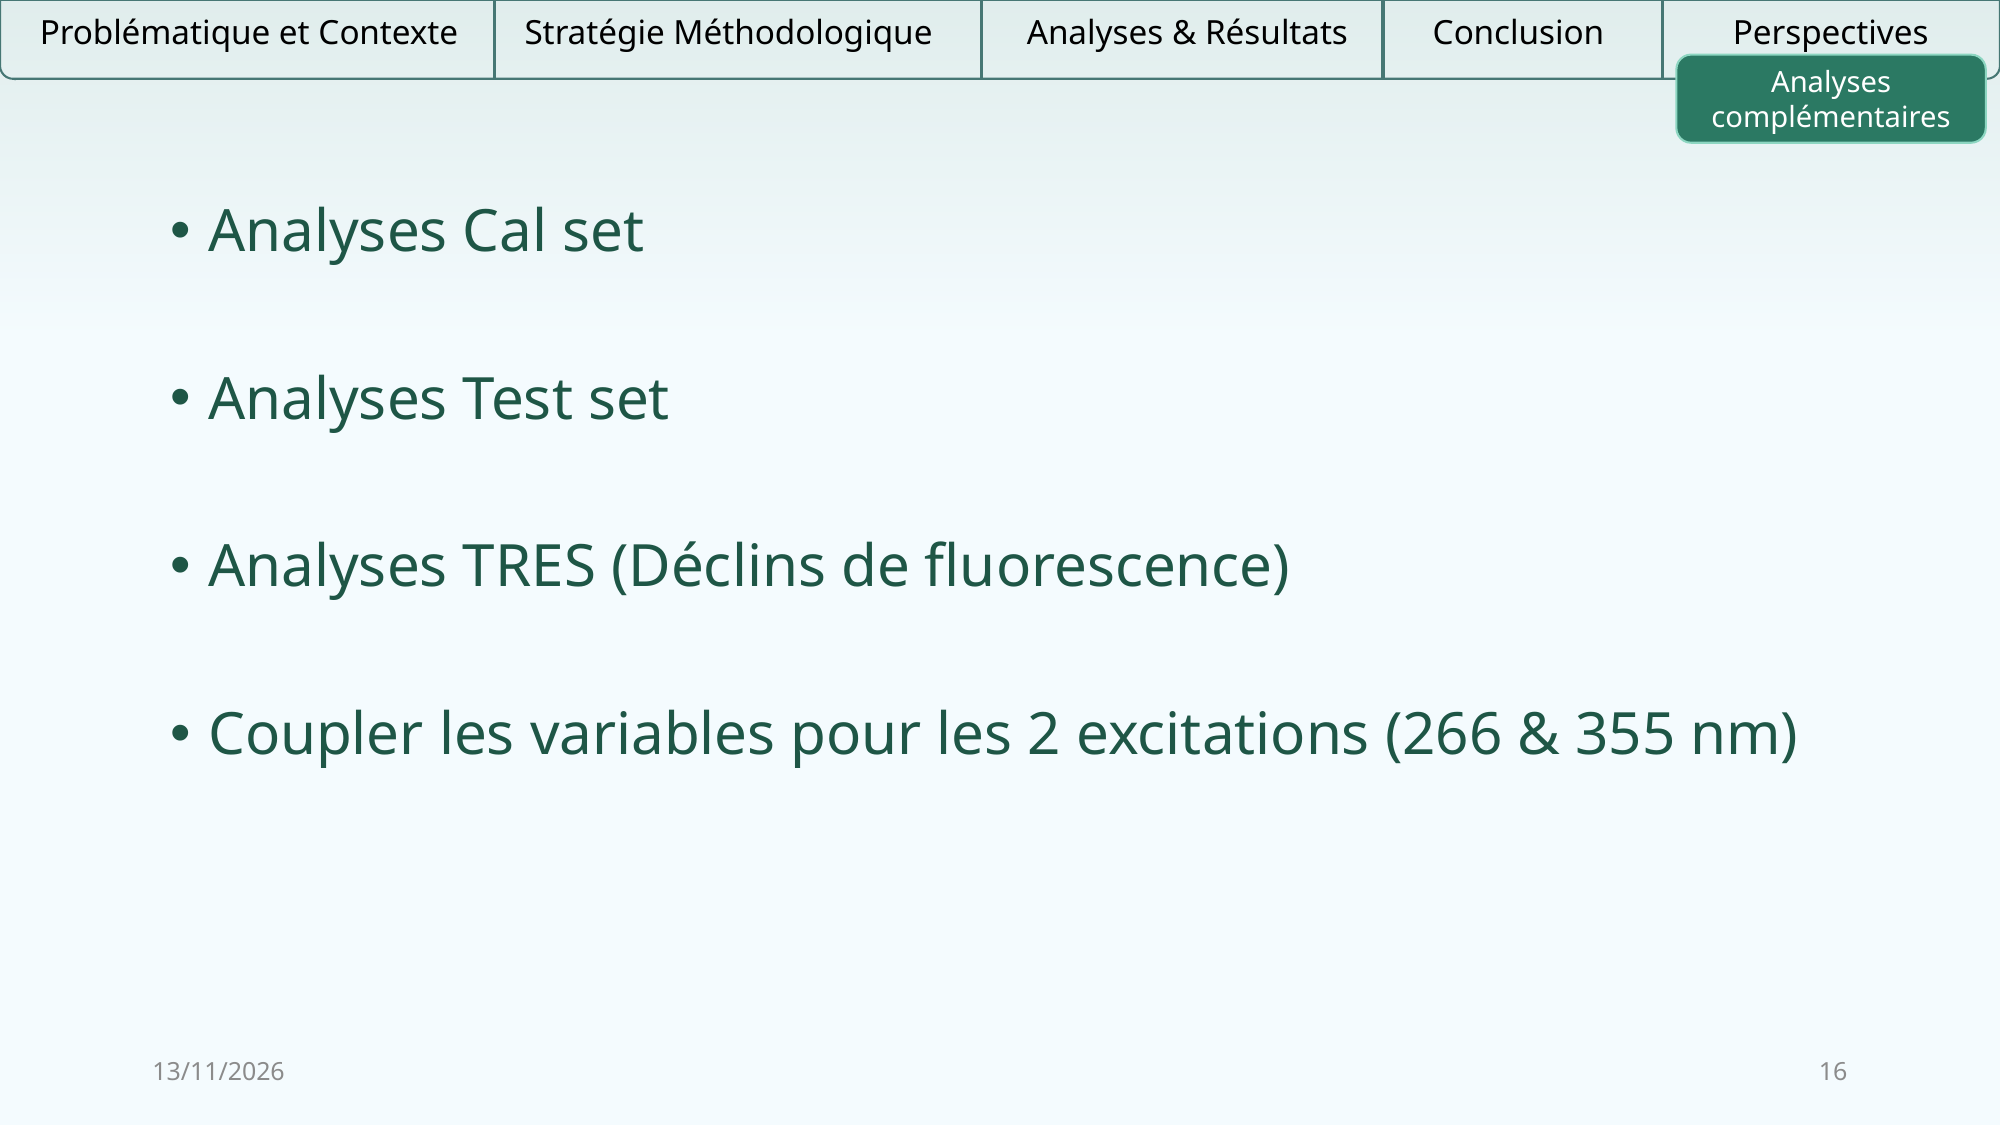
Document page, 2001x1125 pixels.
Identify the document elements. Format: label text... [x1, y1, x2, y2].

text_box Stratégie Méthodologique [505, 11, 952, 52]
text_box Perspectives [1732, 11, 1930, 52]
slide_number 16 [1412, 1042, 1863, 1103]
text_box Analyses & Résultats [1026, 11, 1349, 52]
text_box Analyses complémentaires [1675, 53, 1987, 144]
text_box Problématique et Contexte [40, 11, 460, 52]
text_box Analyses Cal set Analyses Test set Analyses TRES (Déclins de fluorescence) Coupler les variables pour les 2 excitations (266 & 355 nm) [156, 193, 1881, 853]
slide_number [137, 1042, 588, 1103]
text_box Conclusion [1432, 11, 1605, 52]
text_box [0, 0, 2000, 81]
